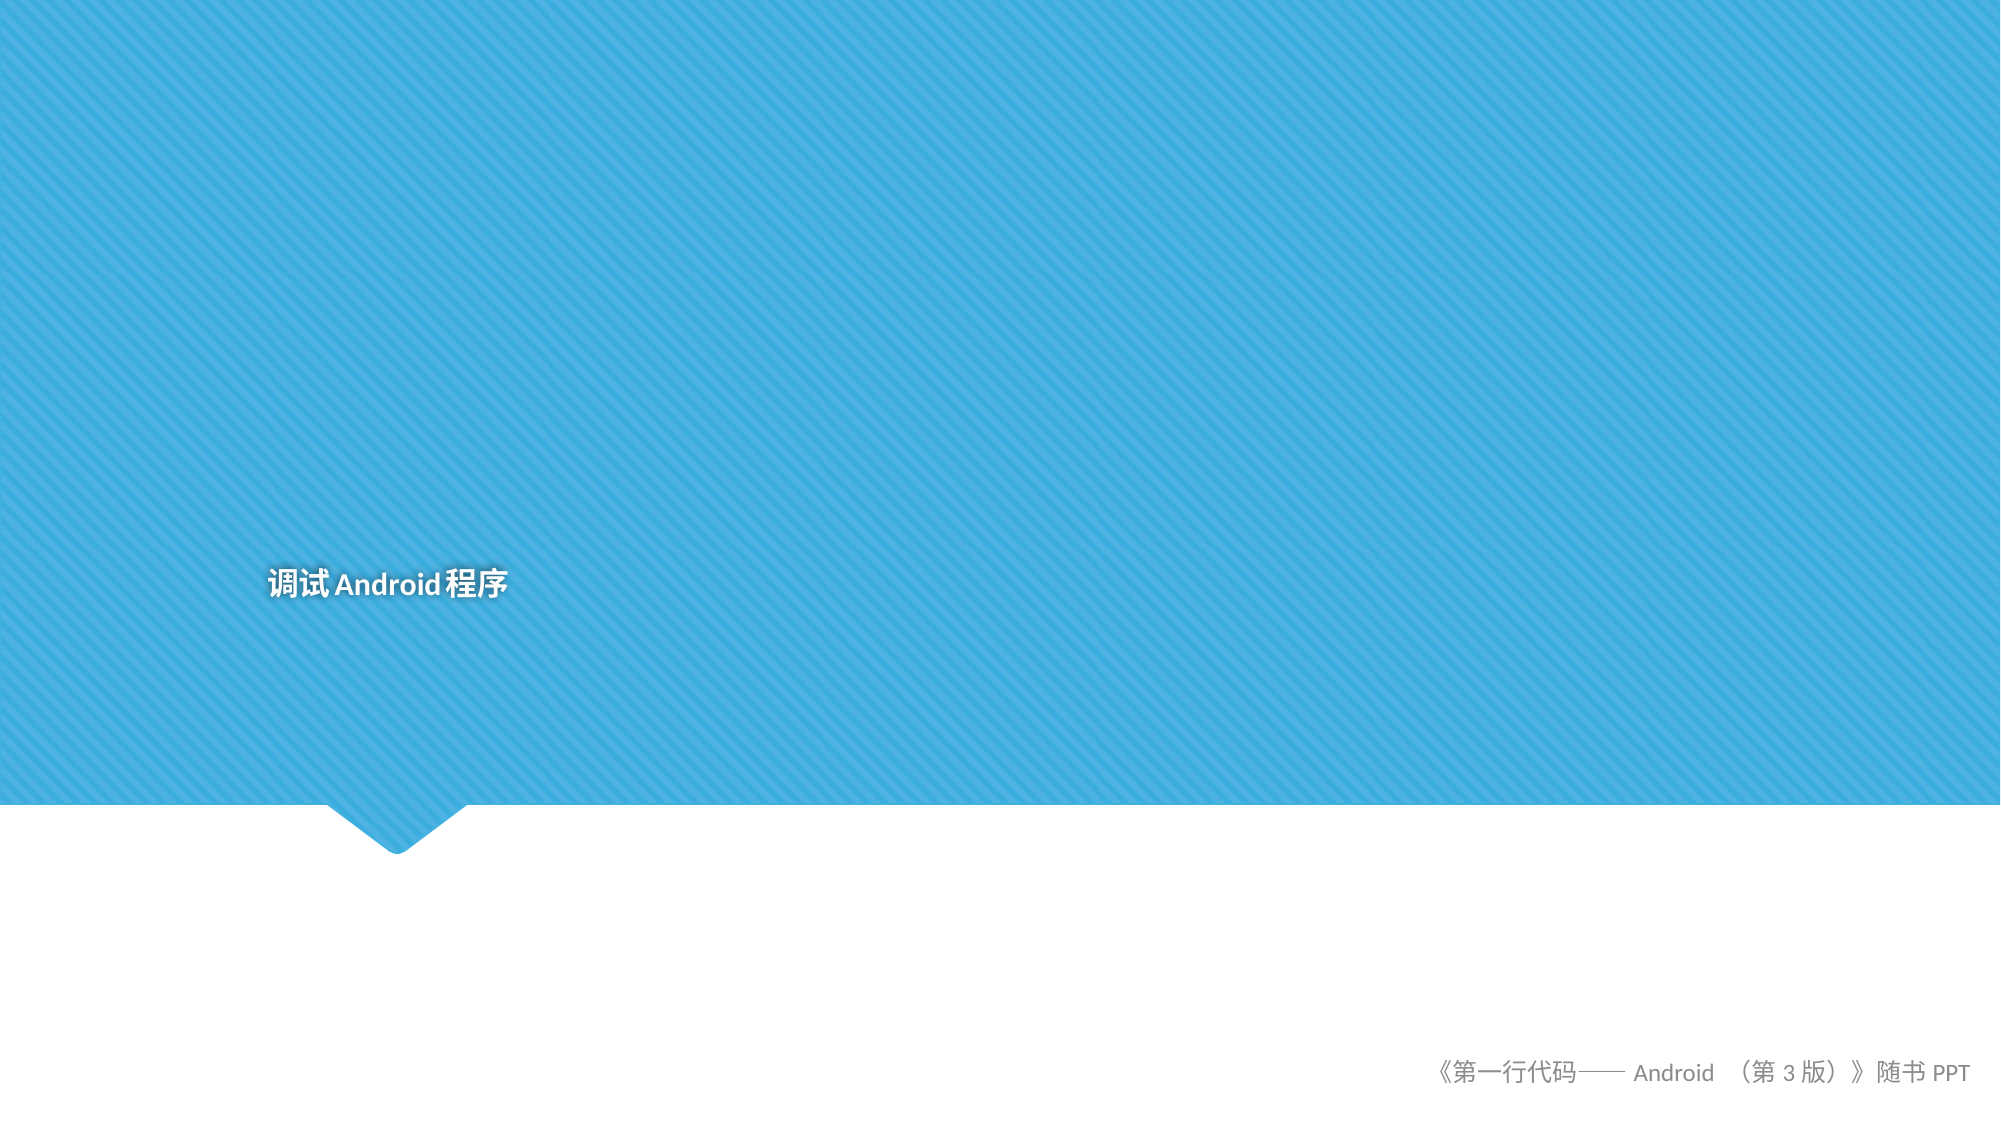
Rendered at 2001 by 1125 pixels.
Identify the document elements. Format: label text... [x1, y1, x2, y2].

title 调试Android程序 [251, 515, 1748, 610]
